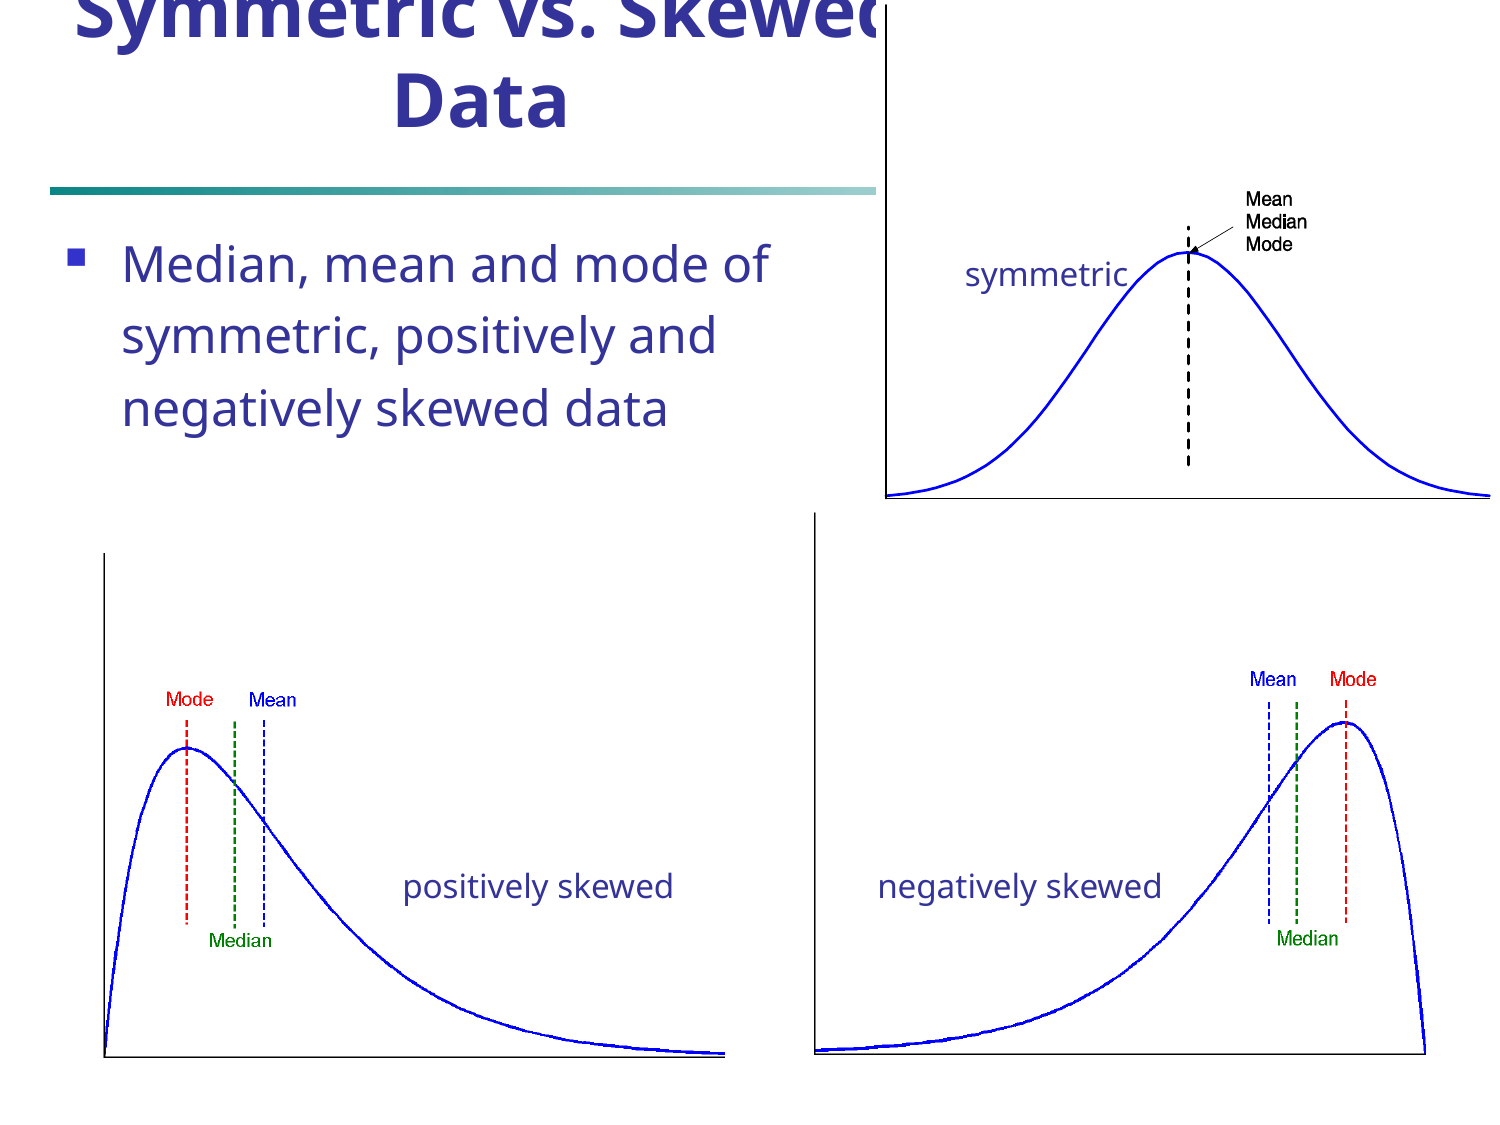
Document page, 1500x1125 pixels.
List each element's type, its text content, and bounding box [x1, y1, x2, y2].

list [0, 505, 801, 1125]
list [712, 462, 1500, 1125]
picture [874, 0, 1500, 509]
list Median, mean and mode of symmetric, positively and negatively skewed data [50, 212, 869, 419]
title Symmetric vs. Skewed Data [0, 37, 869, 150]
